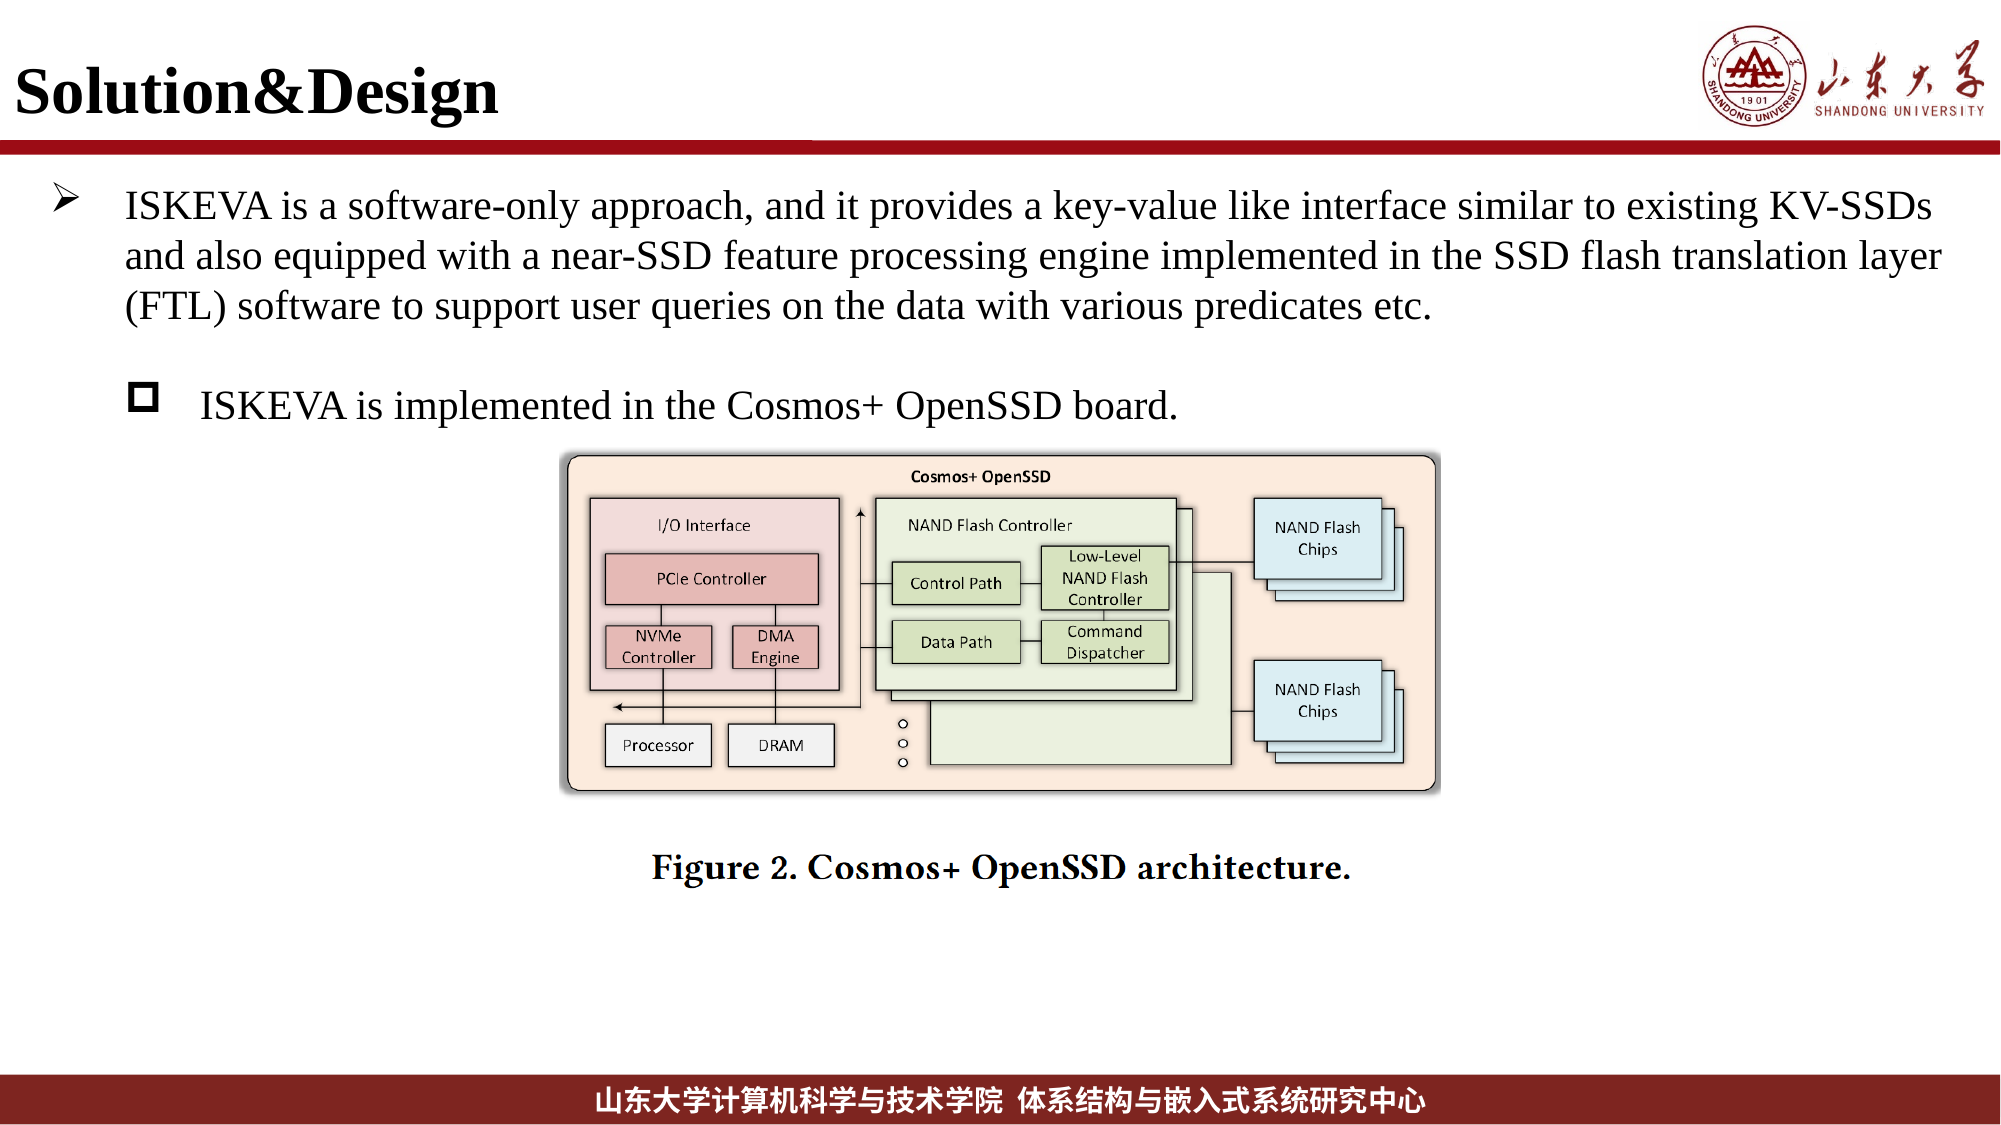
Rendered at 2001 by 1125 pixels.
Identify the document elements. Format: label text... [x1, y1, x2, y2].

picture [559, 447, 1441, 891]
picture [1698, 21, 1985, 130]
text_box ISKEVA is a software-only approach, and it provides a key-value like interface similar to existing KV-SSDs and also equipped with a near-SSD feature processing engine implemented in the SSD flash translation layer (FTL) software to support user queries on the data with various predicates etc. ISKEVA is implemented in the Cosmos+ OpenSSD board. [35, 170, 2000, 436]
title Solution&Design [0, 48, 1575, 161]
